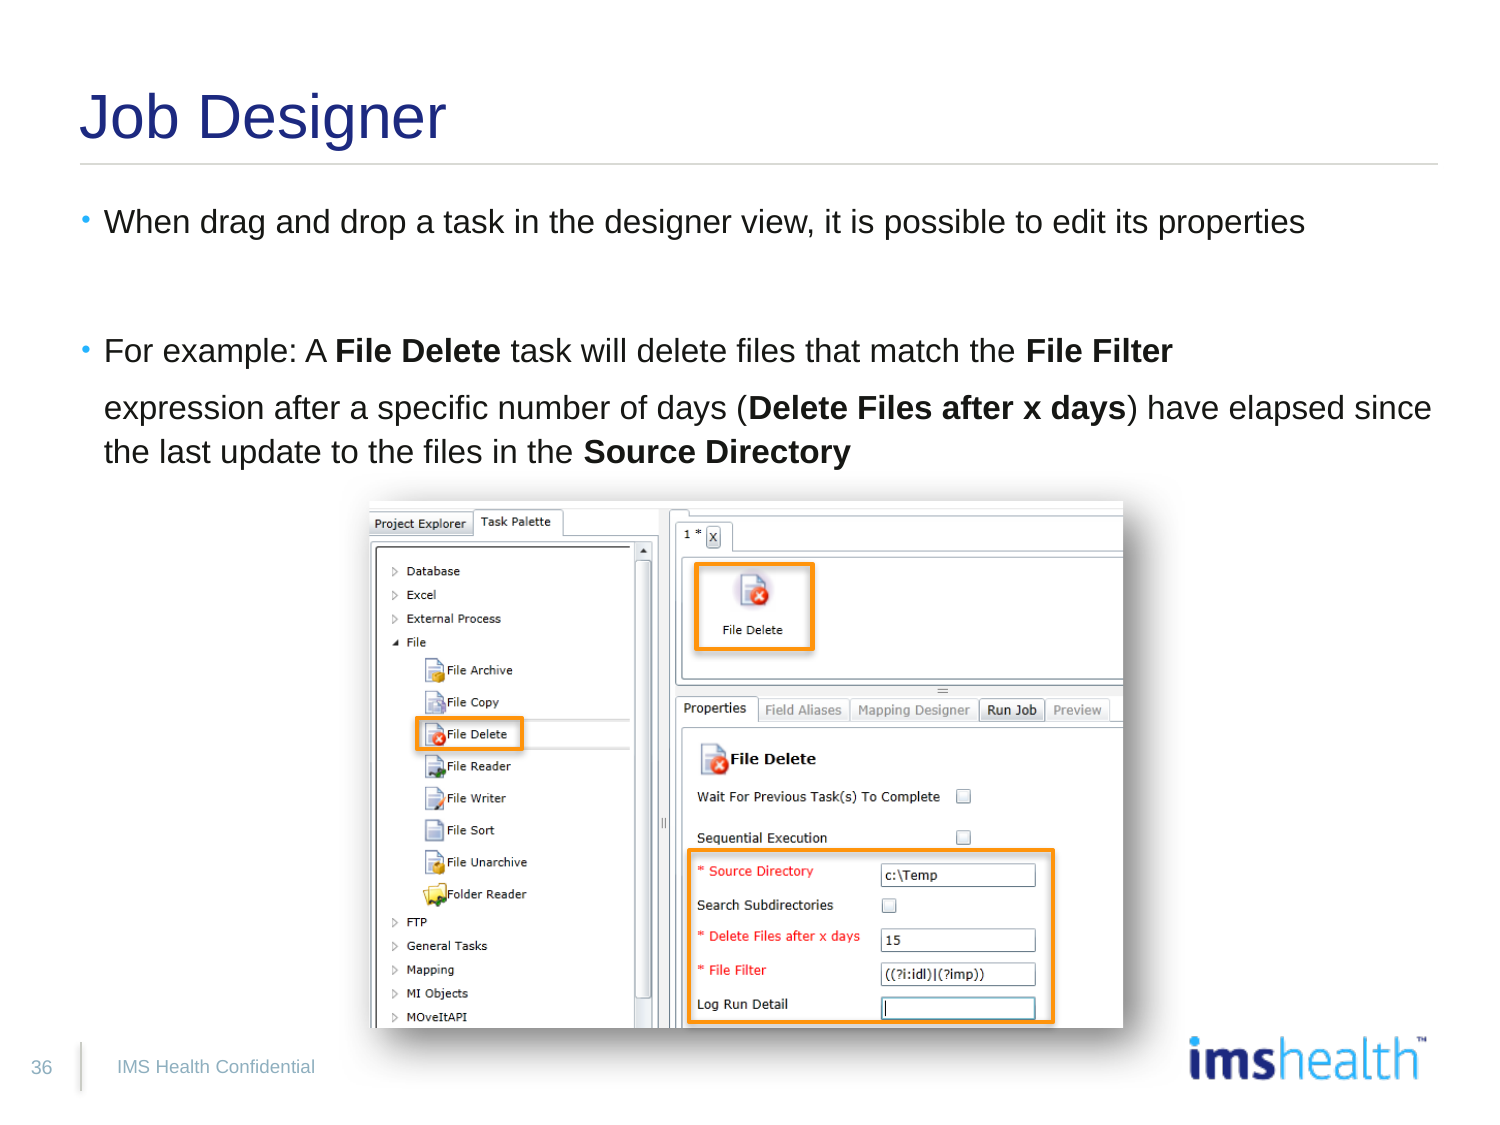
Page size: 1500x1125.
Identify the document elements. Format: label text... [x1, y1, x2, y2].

picture [369, 500, 1124, 1029]
footer IMS Health Confidential [102, 1036, 1042, 1097]
list When drag and drop a task in the designer view, it is possible to edit its properties For example: A File Delete task will delete files that match the File Filter expression after a specific number of days (Delete Files after x days) have elapsed since the last update to the files in the Source Directory [81, 195, 1440, 1097]
title Job Designer [79, 12, 1438, 152]
